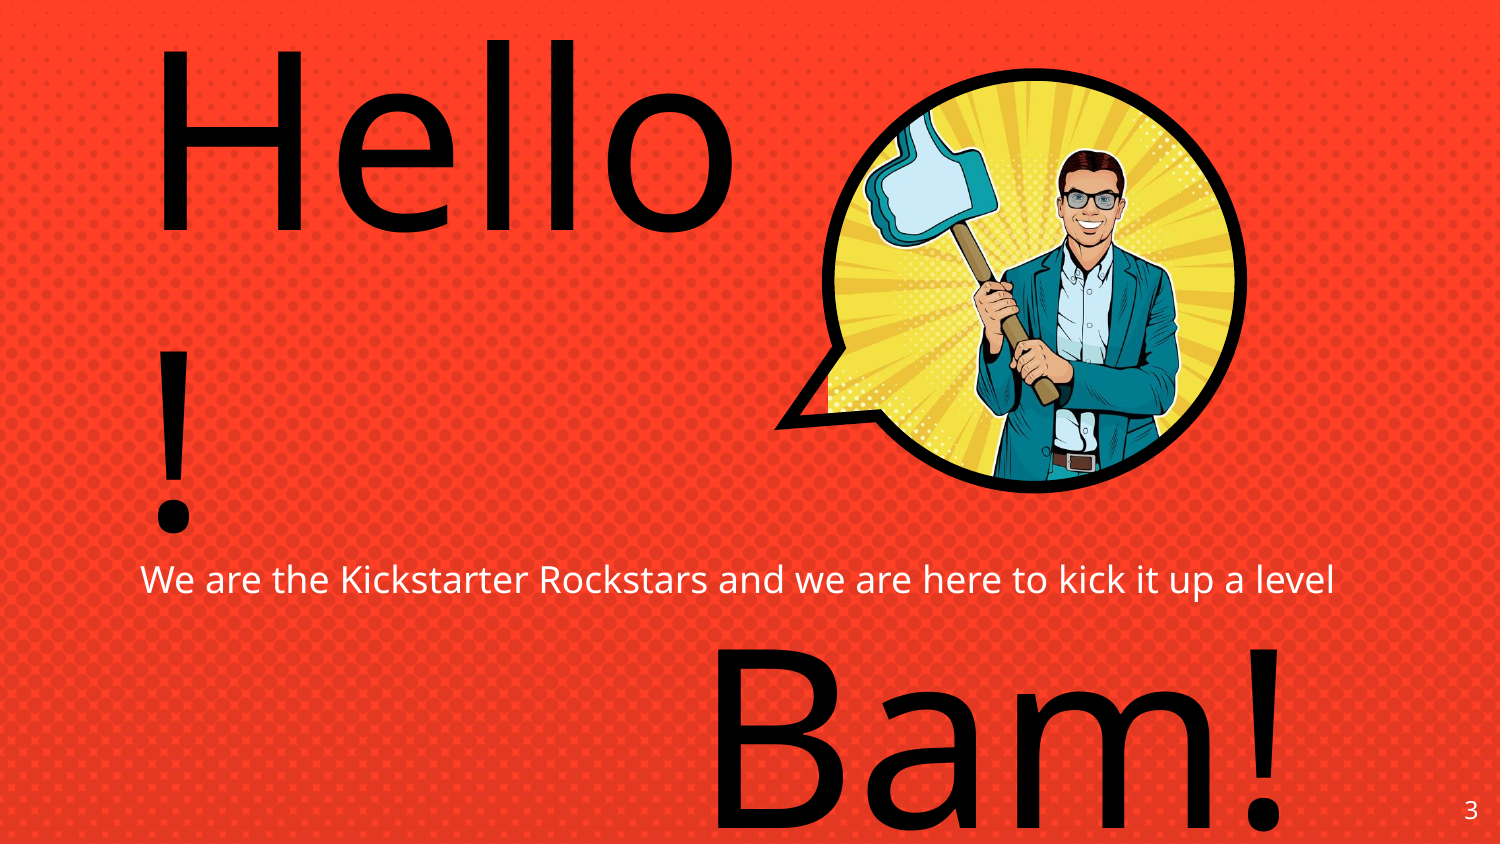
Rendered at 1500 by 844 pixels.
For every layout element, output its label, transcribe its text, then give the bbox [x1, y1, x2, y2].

slide_number ‹#› [1403, 779, 1494, 844]
title Hello! [125, 405, 819, 540]
subtitle We are the Kickstarter Rockstars and we are here to kick it up a level [125, 540, 1419, 781]
picture [827, 74, 1242, 488]
title Bam! [679, 702, 1373, 844]
